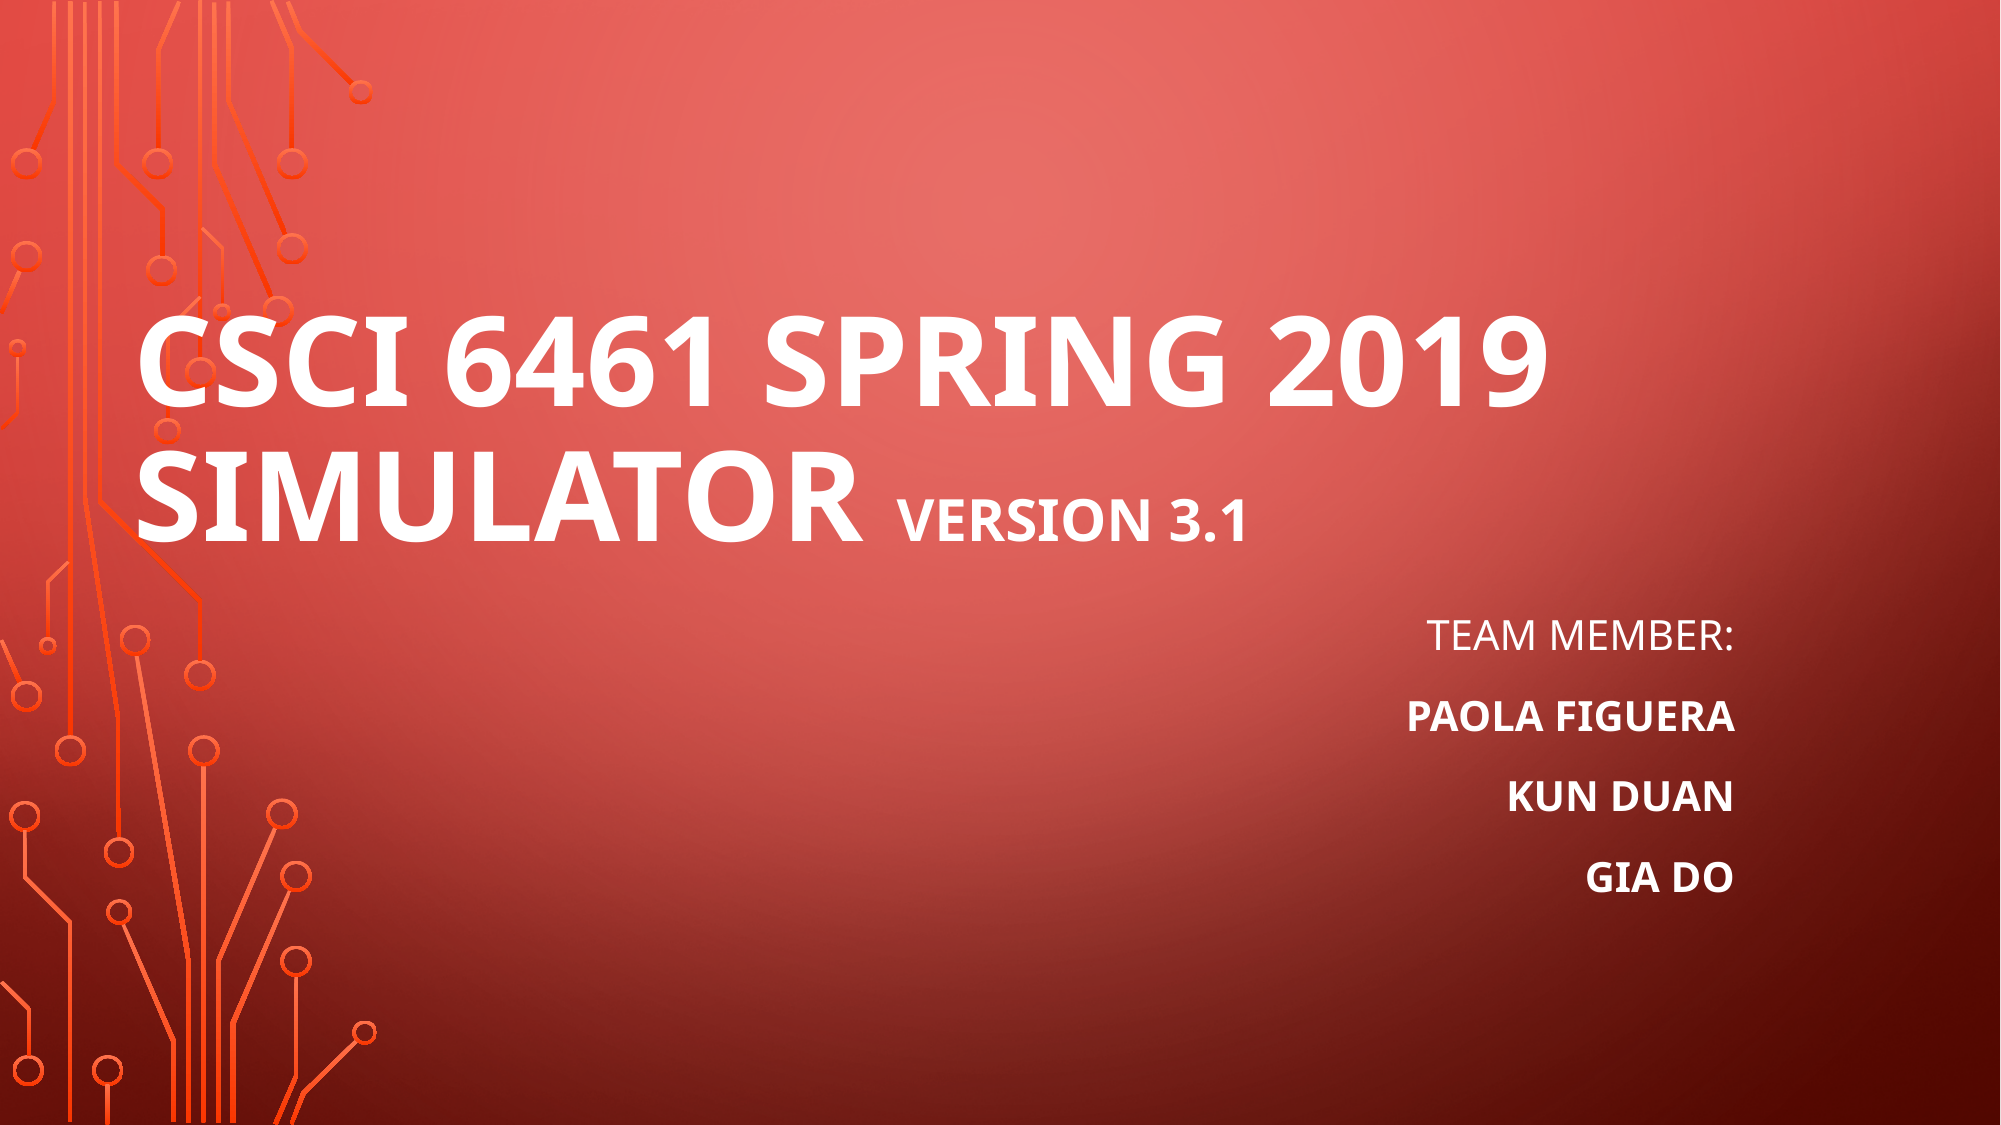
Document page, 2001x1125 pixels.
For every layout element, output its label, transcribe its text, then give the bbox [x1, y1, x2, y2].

subtitle Team member: Paola figuera Kun duan Gia do [307, 590, 1750, 941]
title CSCI 6461 SPRING 2019 SIMULATOR version 3.1 [118, 184, 1750, 576]
